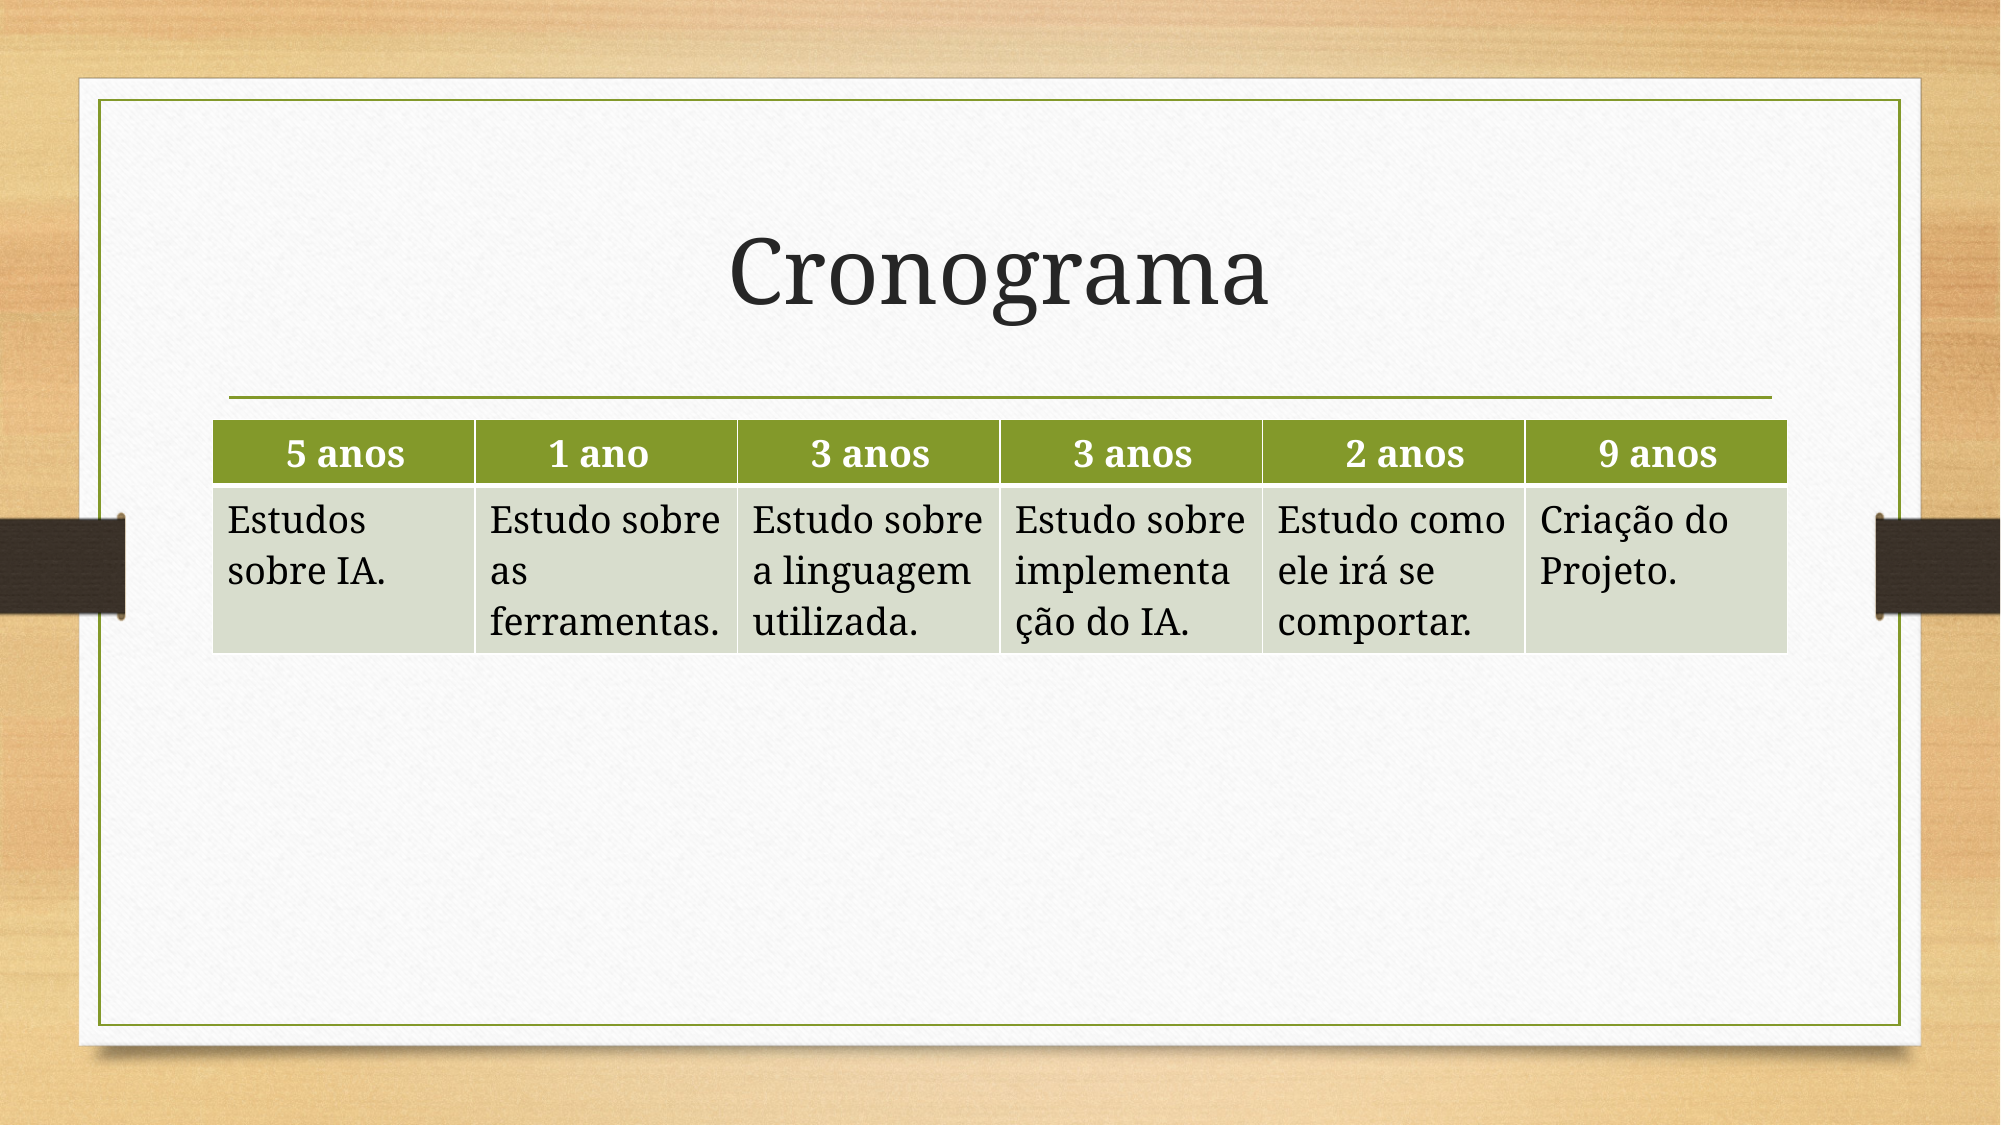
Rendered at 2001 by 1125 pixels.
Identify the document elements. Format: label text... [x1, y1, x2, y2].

table_header 3 anos [1001, 420, 1262, 483]
table_cell Estudo como ele irá se comportar. [1263, 488, 1524, 653]
table_cell Estudo sobre implementação do IA. [1001, 488, 1262, 653]
table_header 1 ano [476, 420, 737, 483]
title Cronograma [212, 161, 1788, 375]
table_header 9 anos [1526, 420, 1787, 483]
table_header 3 anos [738, 420, 999, 483]
table_header 5 anos [213, 420, 474, 483]
picture [0, 0, 2001, 1125]
table_cell Estudo sobre as ferramentas. [476, 488, 737, 653]
table_cell Estudo sobre a linguagem utilizada. [738, 488, 999, 653]
table_header 2 anos [1263, 420, 1524, 483]
table_cell Criação do Projeto. [1526, 488, 1787, 653]
table_cell Estudos sobre IA. [213, 488, 474, 653]
